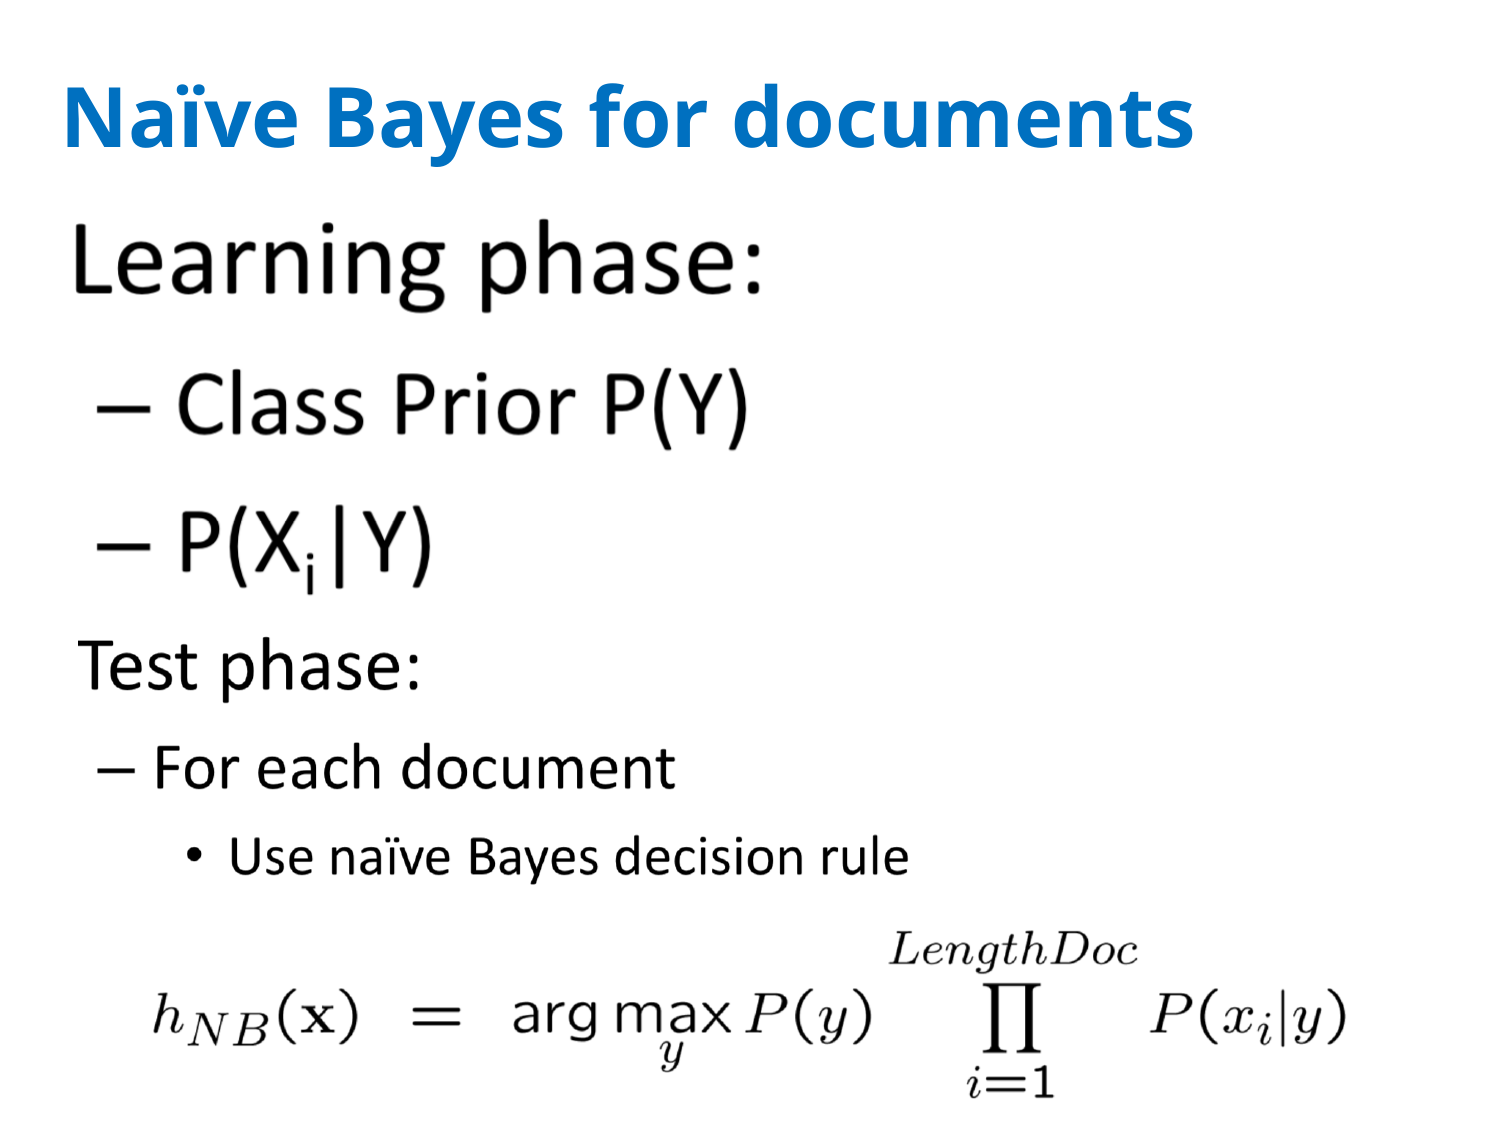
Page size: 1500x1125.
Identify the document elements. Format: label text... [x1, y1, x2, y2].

title Naïve Bayes for documents [45, 47, 1465, 180]
picture [45, 195, 1371, 1107]
